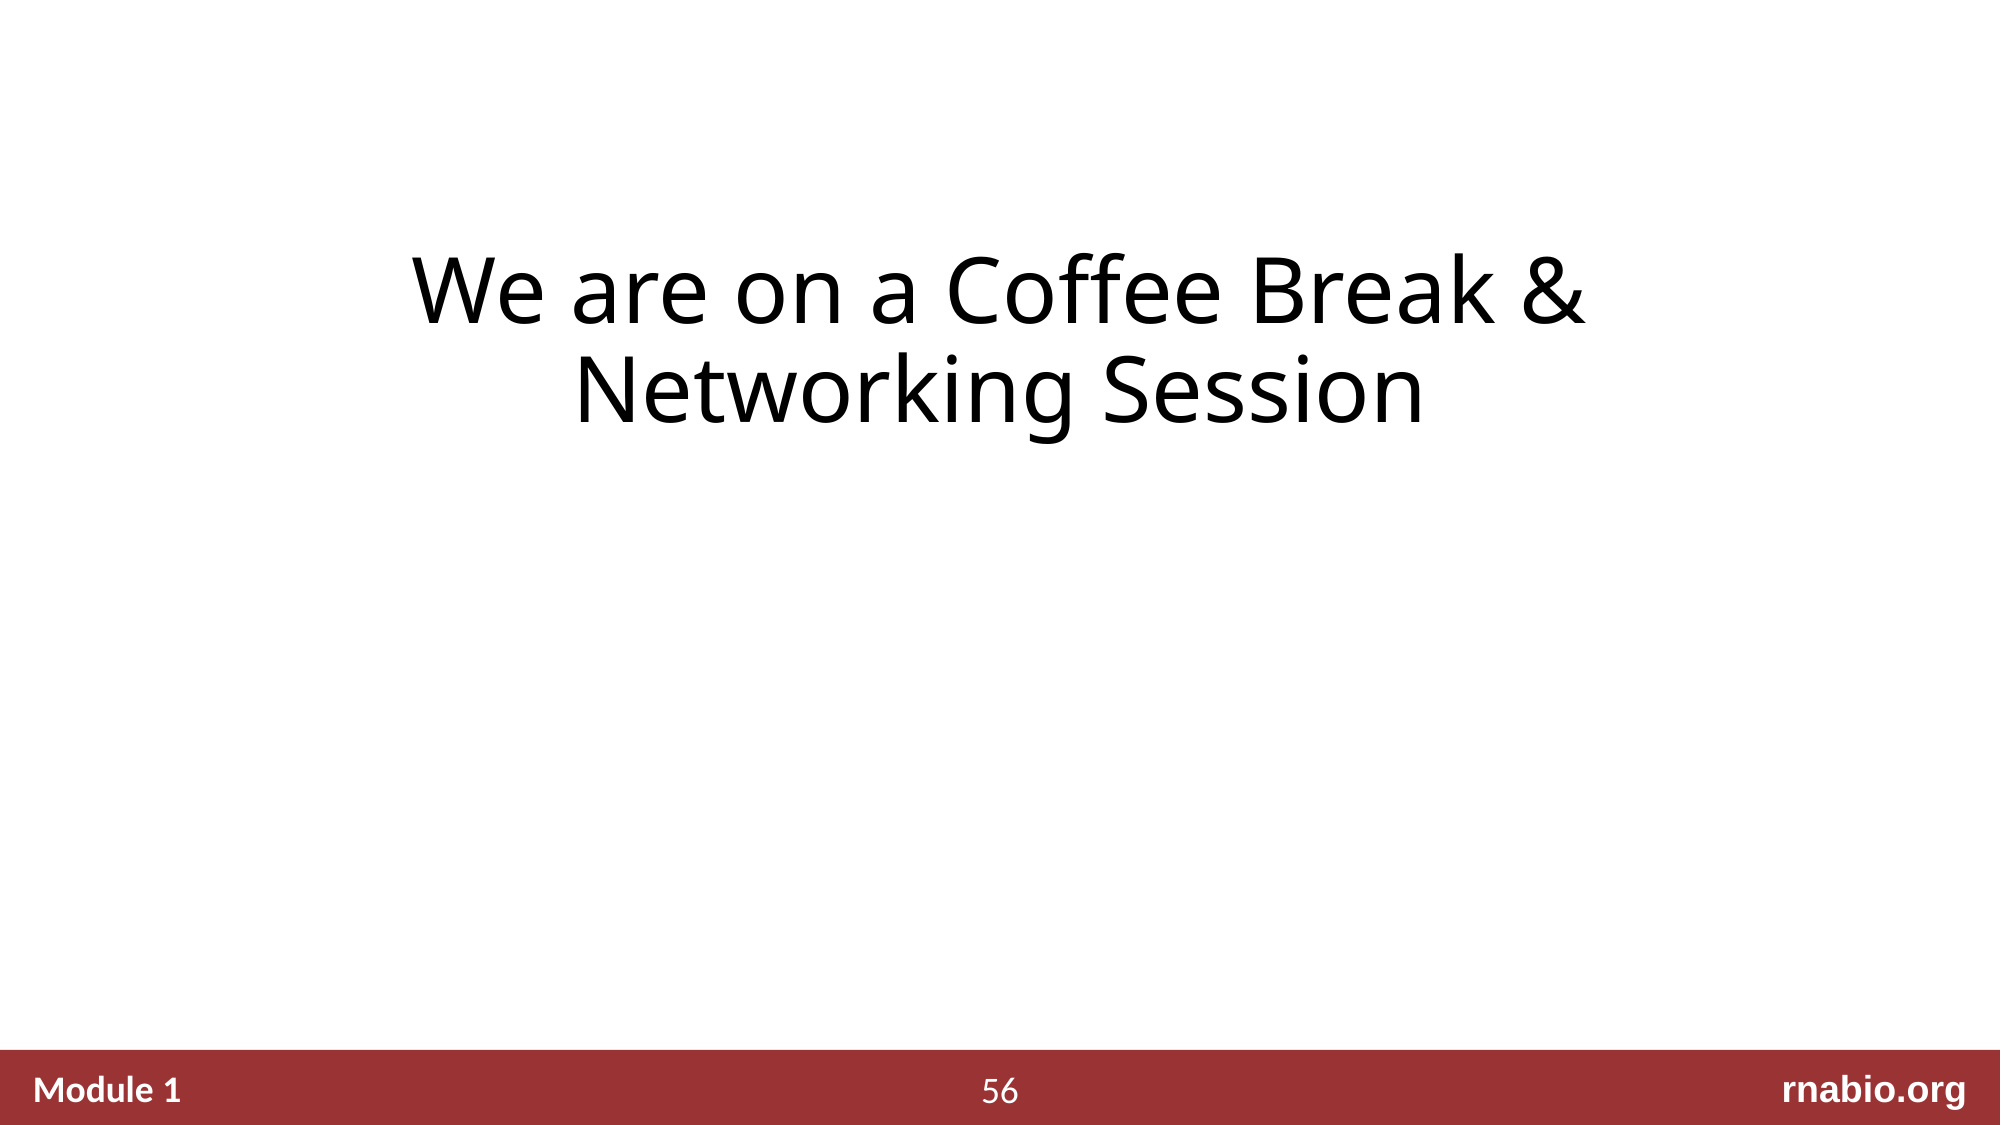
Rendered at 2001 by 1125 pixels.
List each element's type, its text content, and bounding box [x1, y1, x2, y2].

title We are on a Coffee Break & Networking Session [137, 59, 1863, 627]
